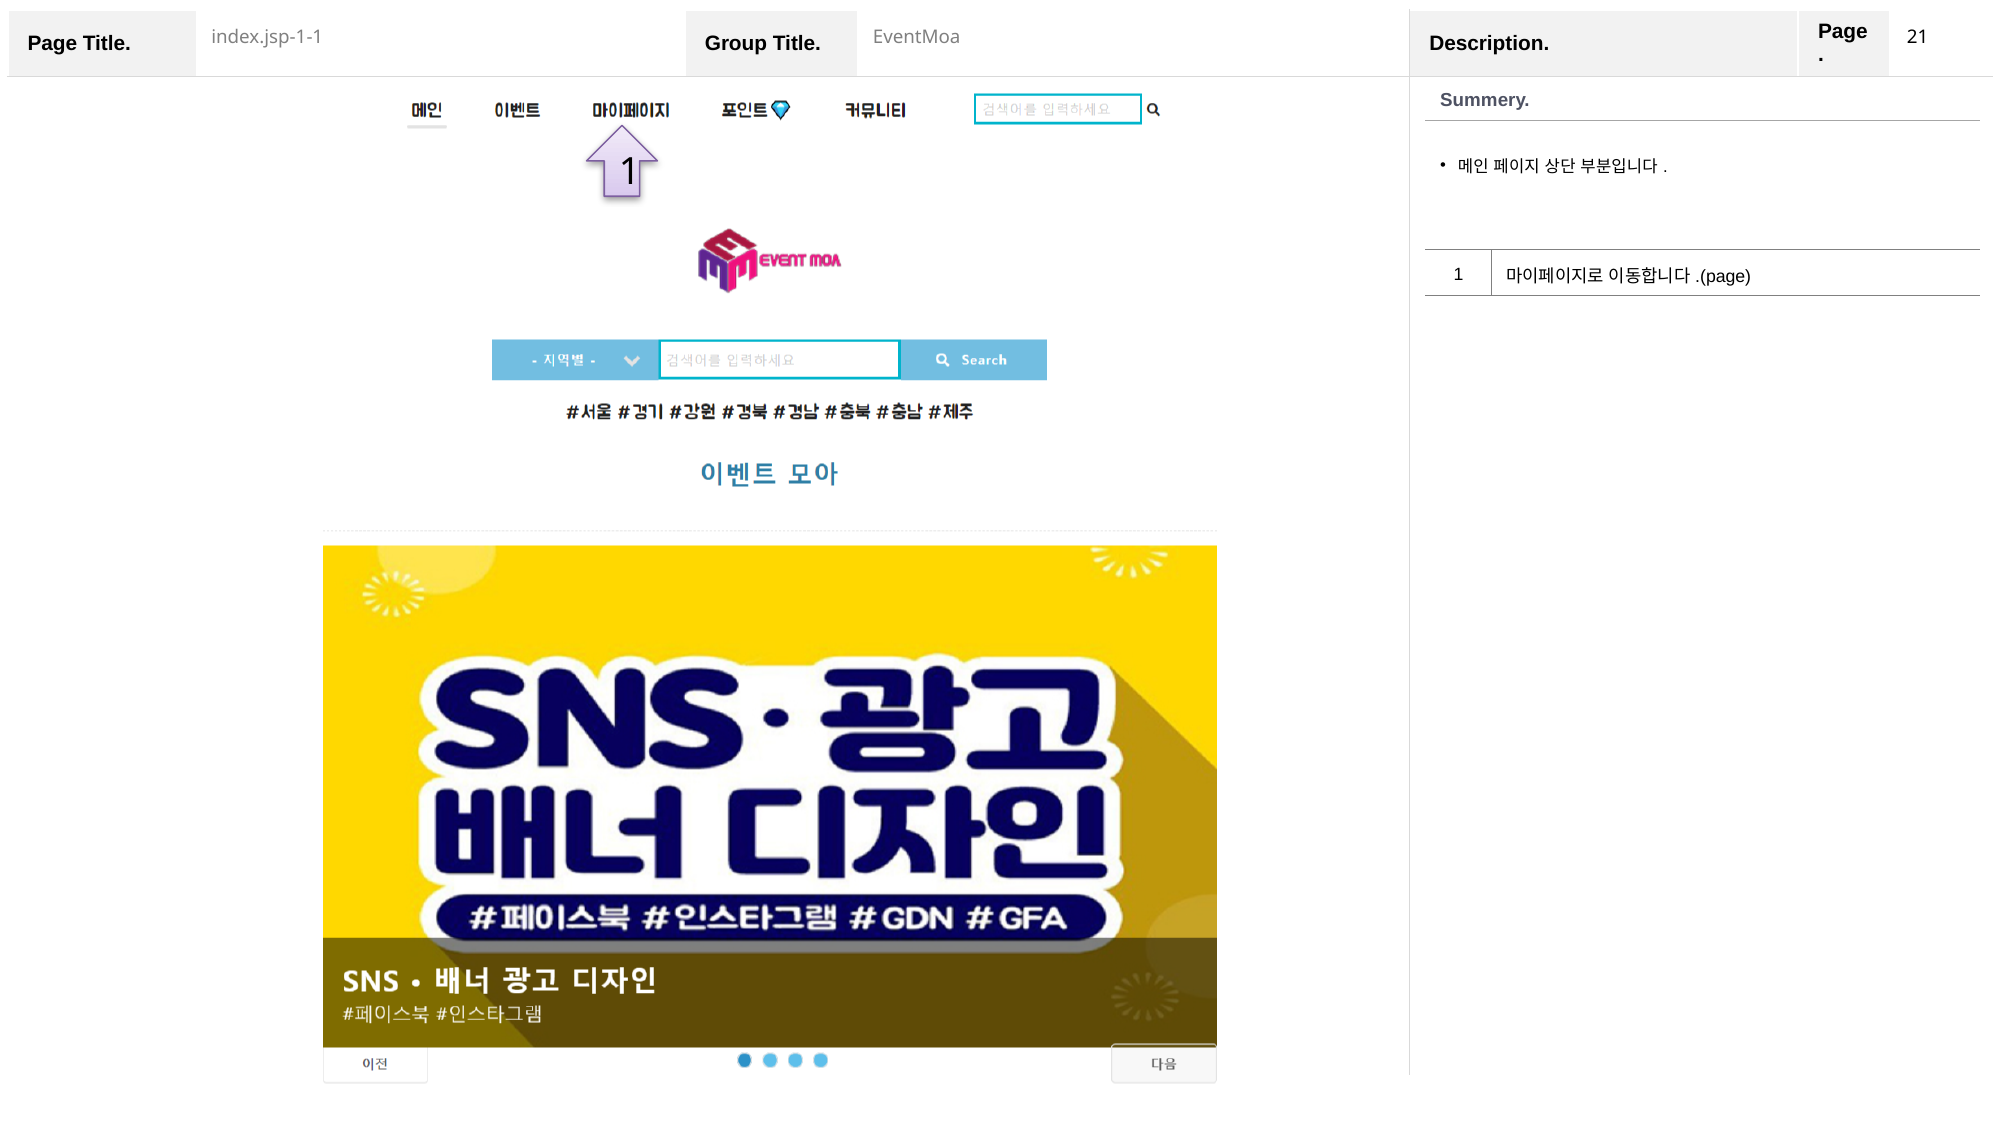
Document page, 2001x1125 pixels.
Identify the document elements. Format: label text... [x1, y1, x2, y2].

table_cell 마이페이지로 이동합니다.(page) [1492, 250, 1980, 295]
picture [184, 77, 1237, 1107]
table_cell 1 [1425, 250, 1491, 295]
list index.jsp-1-1 [196, 18, 684, 55]
table_cell 메인 페이지 상단 부분입니다. [1425, 121, 1980, 249]
list EventMoa [858, 18, 1405, 55]
table_header Summery. [1425, 78, 1980, 120]
text_box 21 [1892, 17, 2000, 58]
